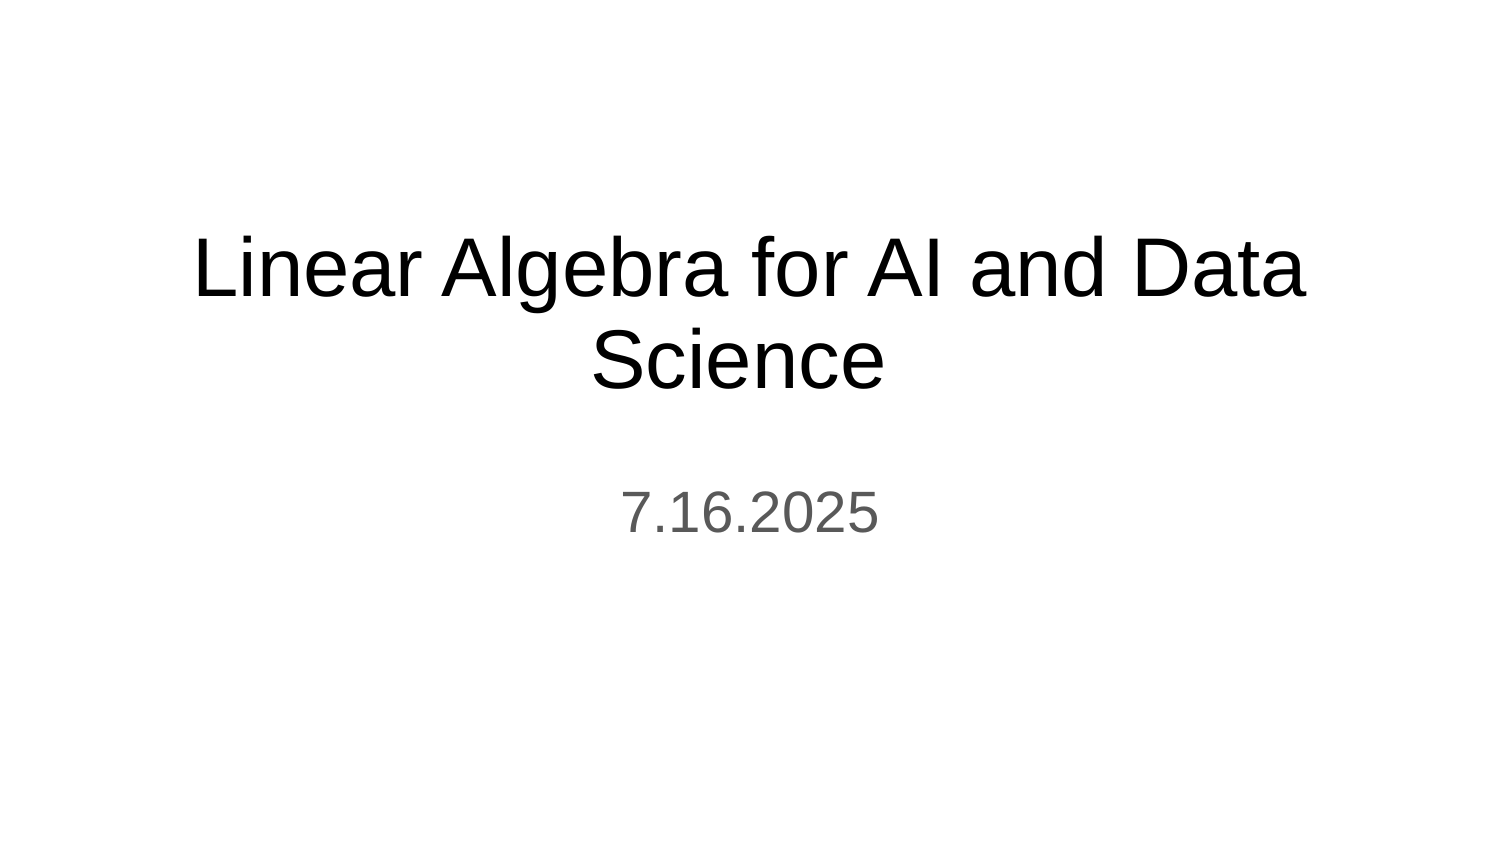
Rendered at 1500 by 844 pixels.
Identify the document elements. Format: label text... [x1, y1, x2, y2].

title Linear Algebra for AI and Data Science [51, 85, 1449, 422]
subtitle 7.16.2025 [51, 464, 1449, 595]
